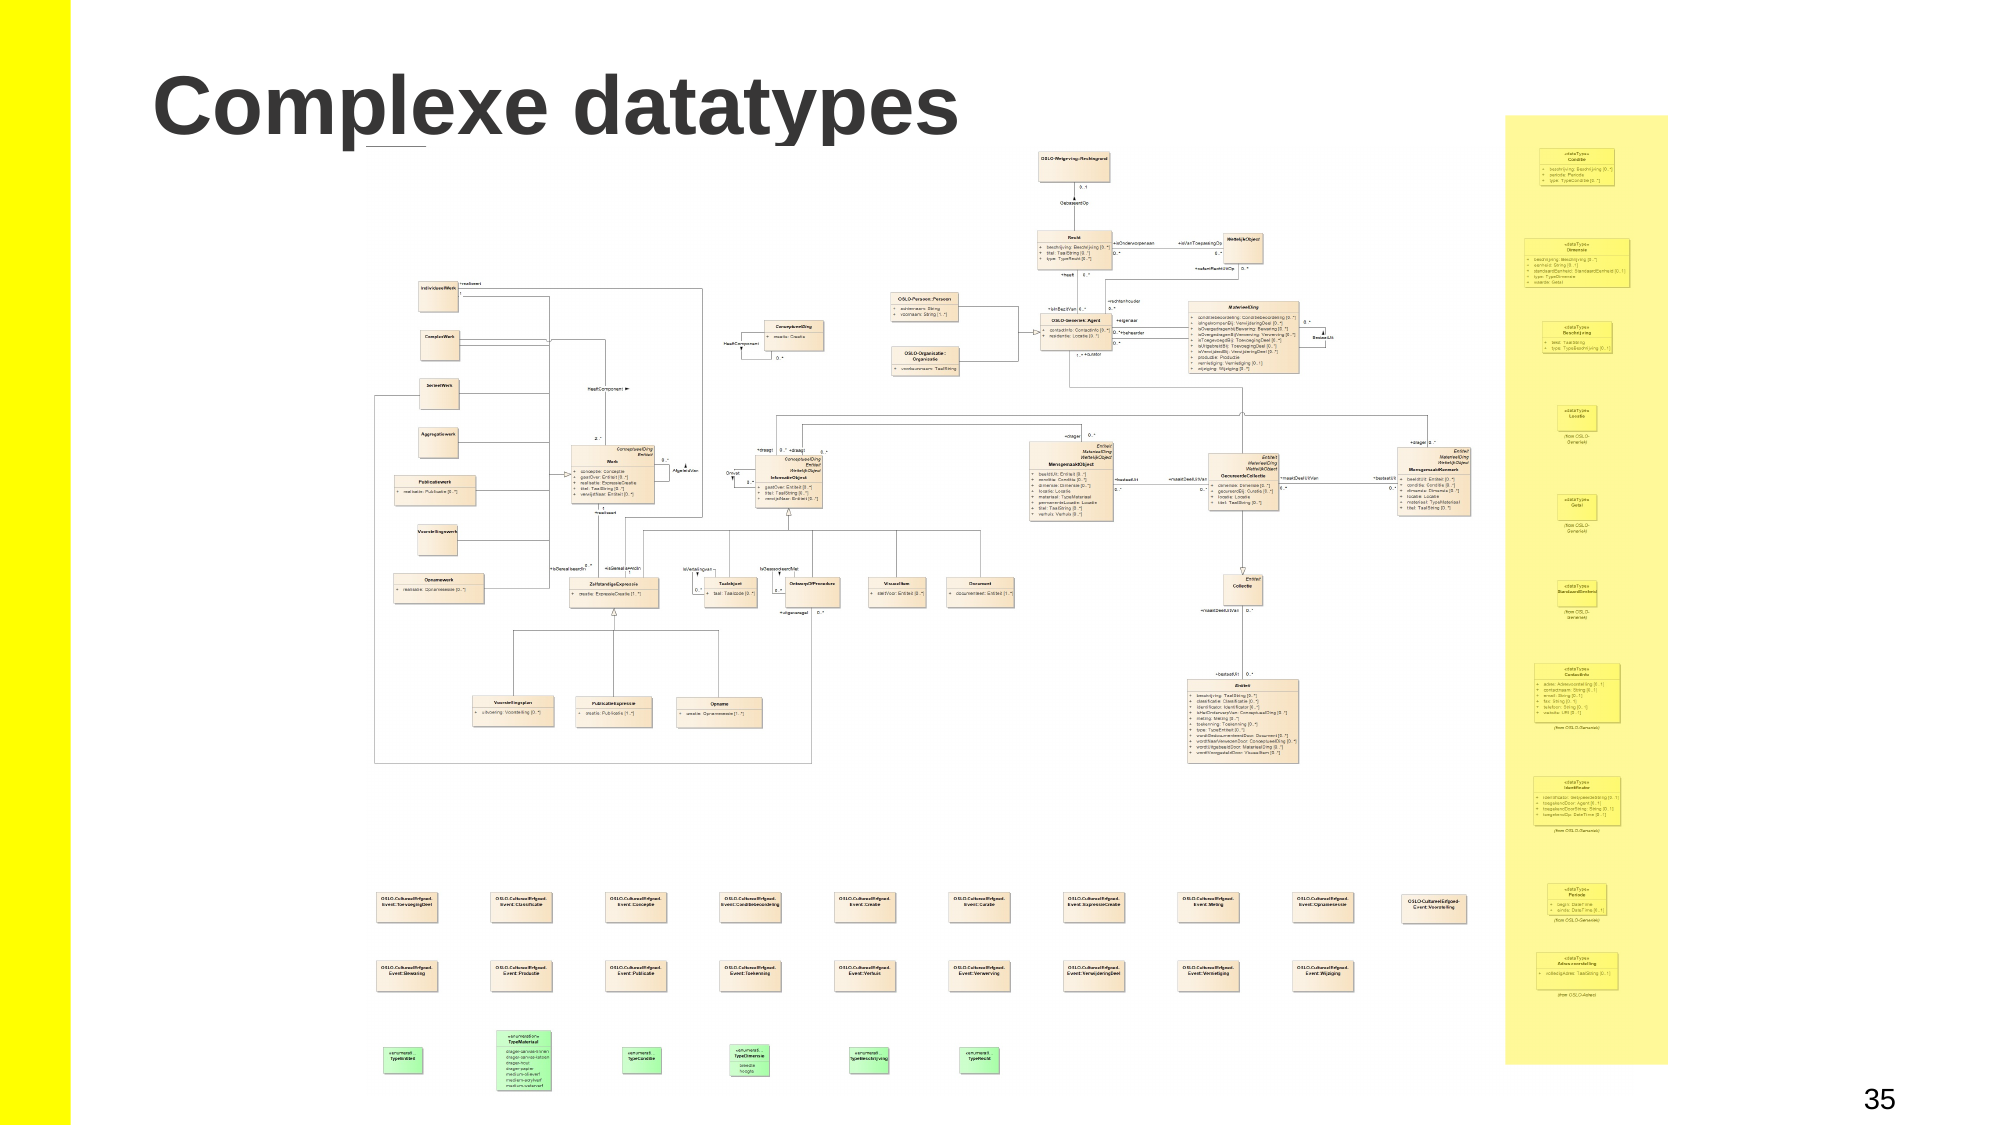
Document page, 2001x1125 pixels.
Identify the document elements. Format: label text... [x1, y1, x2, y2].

text_box Complexe datatypes [137, 21, 1461, 203]
picture [365, 145, 1635, 1096]
slide_number 35 [1754, 763, 1904, 1125]
text_box [1503, 113, 1670, 1067]
